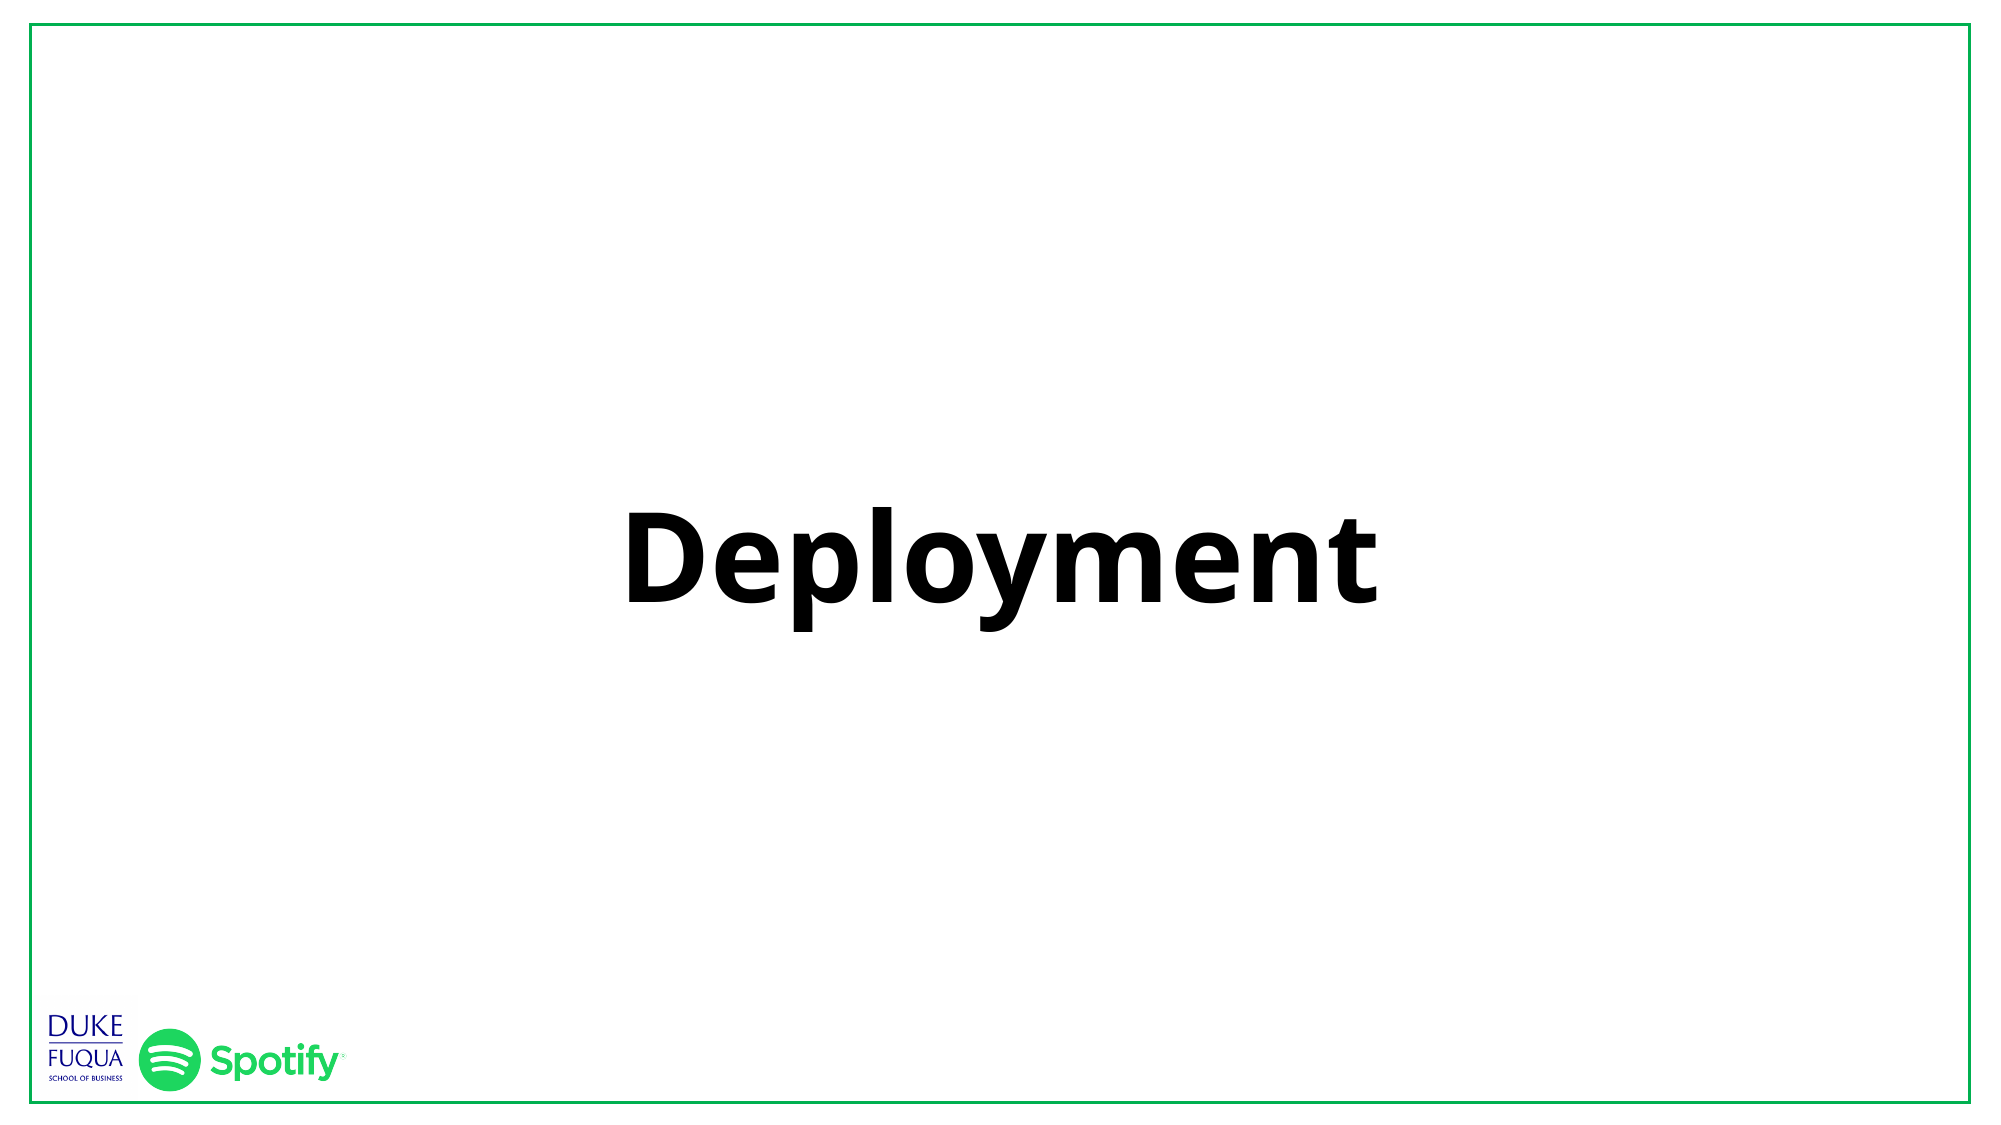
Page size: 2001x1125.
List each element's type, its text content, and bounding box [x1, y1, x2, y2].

picture [33, 995, 348, 1101]
title Deployment [249, 366, 1750, 759]
